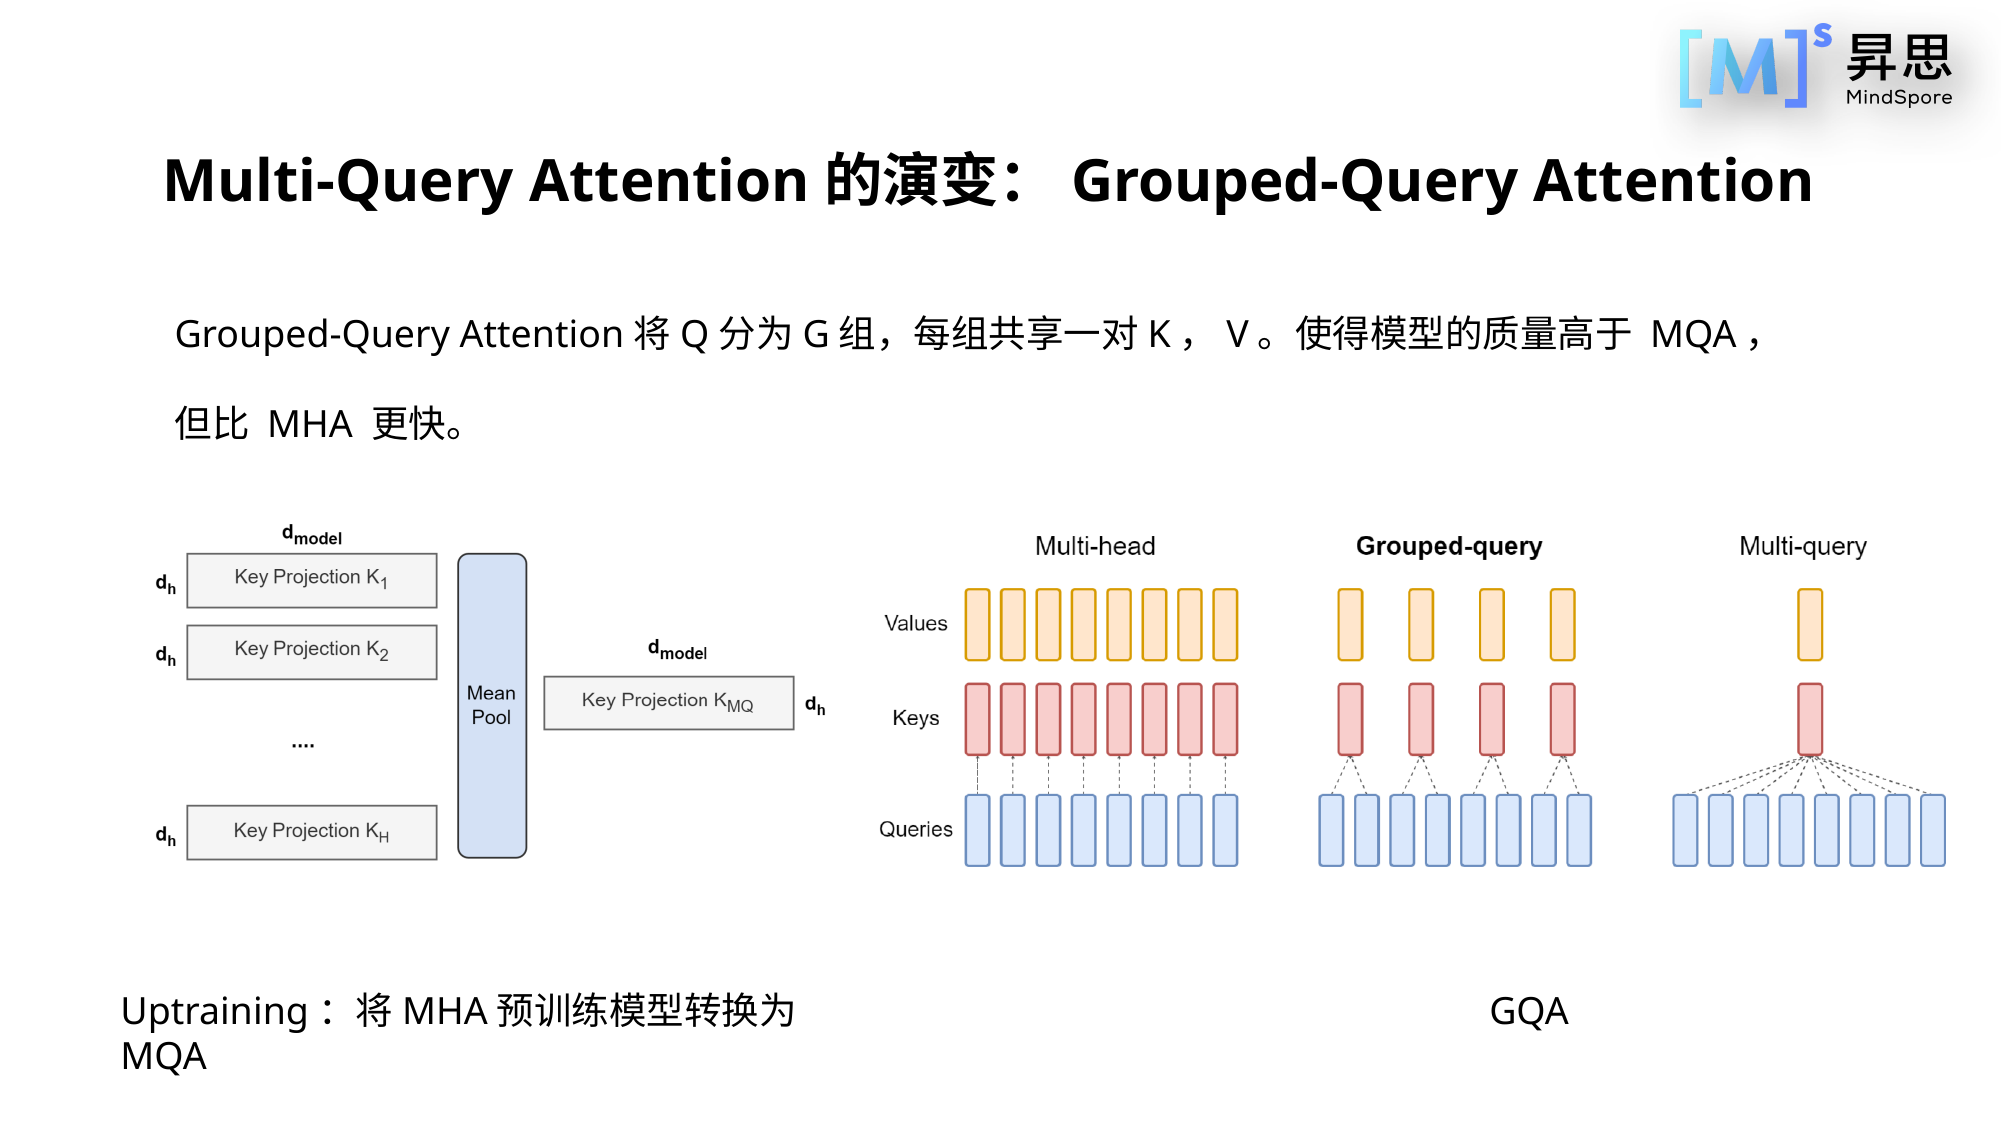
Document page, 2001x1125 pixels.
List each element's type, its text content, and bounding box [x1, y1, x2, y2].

text_box Grouped-Query Attention将Q分为G组，每组共享一对K，V。使得模型的质量高于 MQA，但比 MHA 更快。 [159, 257, 1833, 453]
picture [1680, 23, 1952, 108]
picture [129, 519, 849, 881]
text_box Uptraining：将MHA预训练模型转换为MQA [105, 979, 902, 1085]
text_box Multi-Query Attention的演变：Grouped-Query Attention [147, 136, 1906, 221]
text_box GQA [1131, 979, 1928, 1040]
picture [857, 510, 1983, 889]
